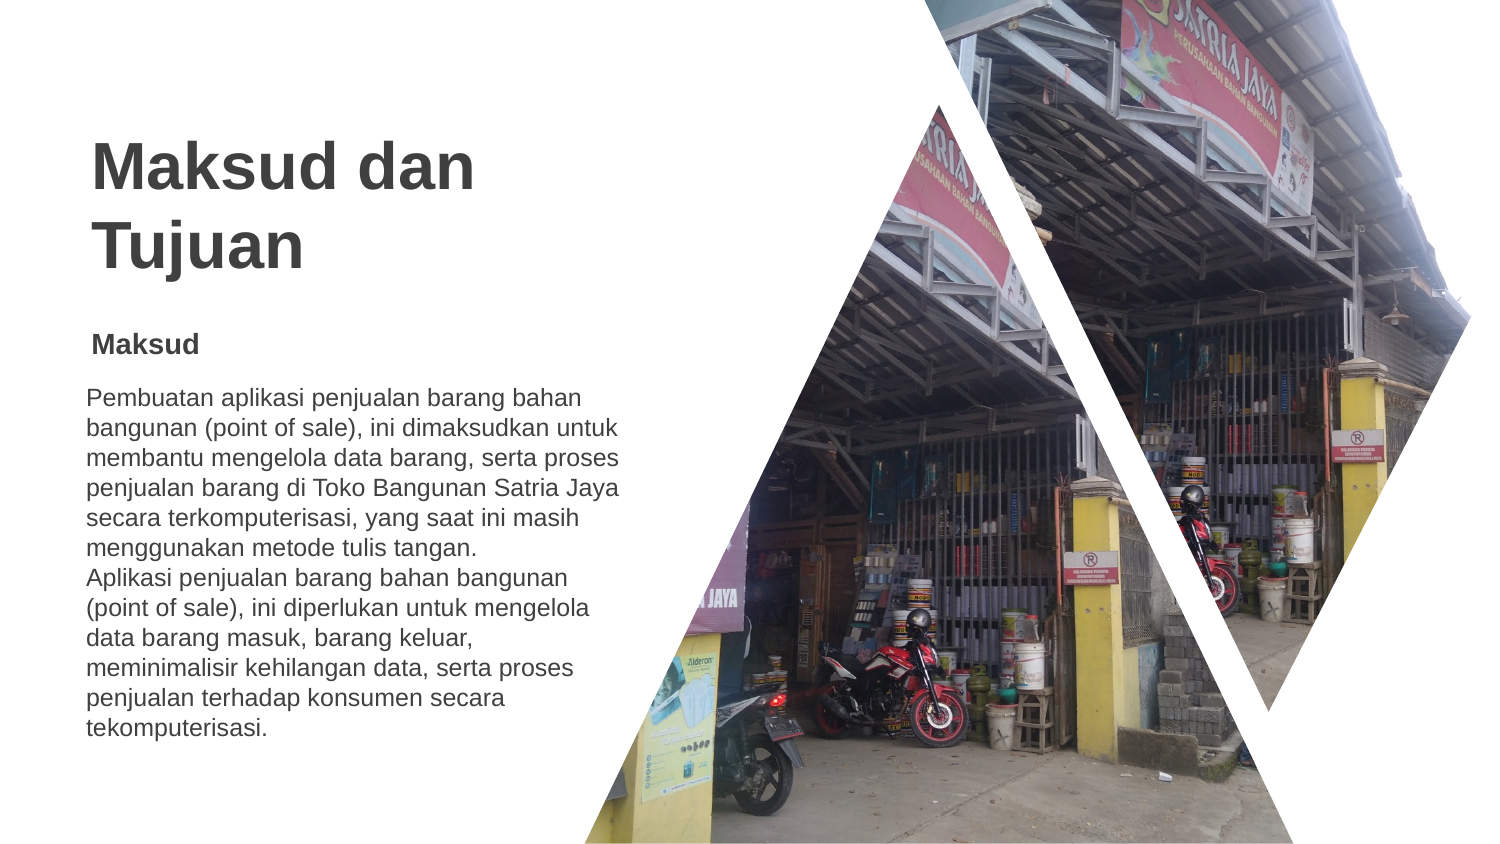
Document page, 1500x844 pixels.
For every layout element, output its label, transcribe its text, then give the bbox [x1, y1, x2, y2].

picture [584, 0, 1500, 844]
text_box Maksud [76, 317, 573, 368]
text_box Maksud dan Tujuan [76, 115, 573, 290]
text_box Pembuatan aplikasi penjualan barang bahan bangunan (point of sale), ini dimaksudkan untuk membantu mengelola data barang, serta proses penjualan barang di Toko Bangunan Satria Jaya secara terkomputerisasi, yang saat ini masih menggunakan metode tulis tangan. Aplikasi penjualan barang bahan bangunan (point of sale), ini diperlukan untuk mengelola data barang masuk, barang keluar, meminimalisir kehilangan data, serta proses penjualan terhadap konsumen secara tekomputerisasi. [71, 374, 579, 749]
